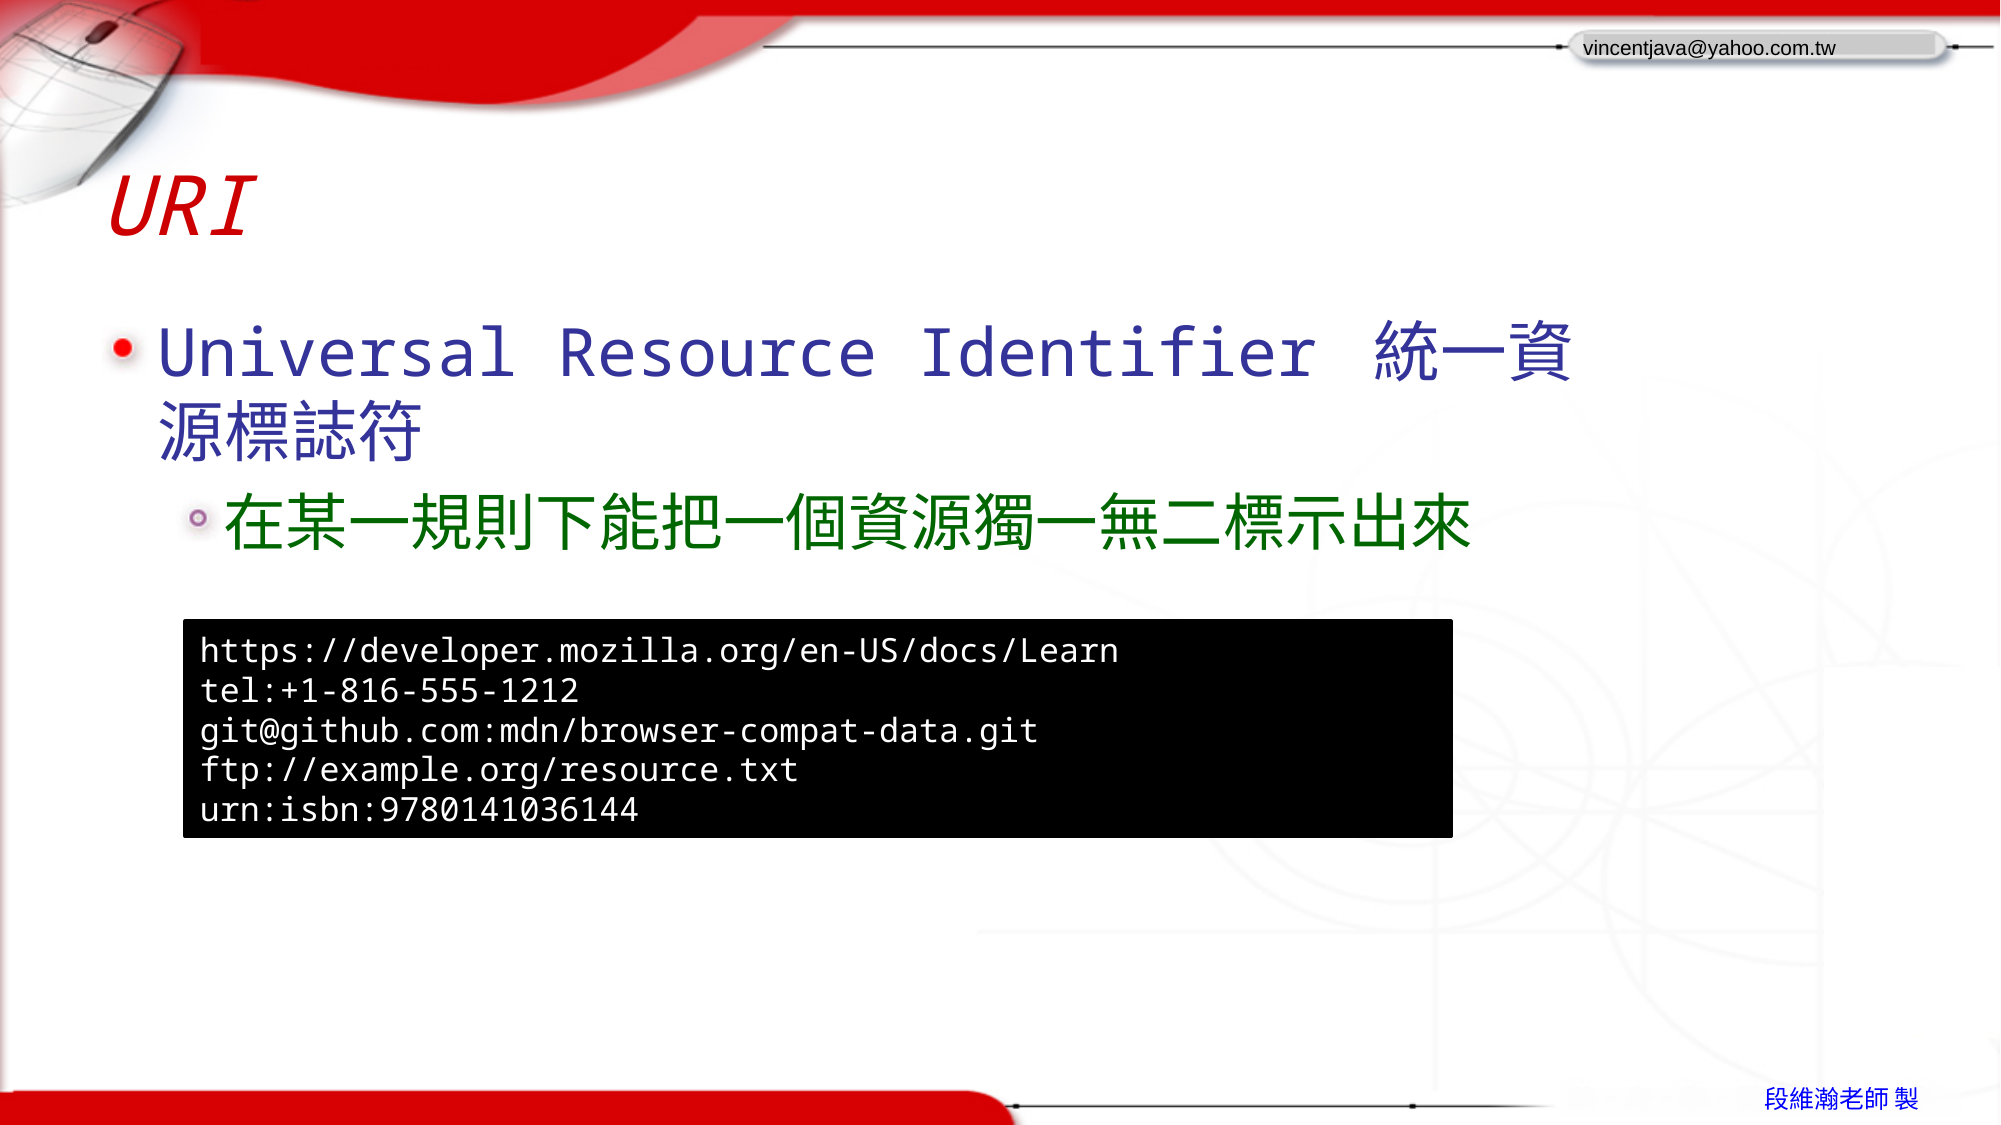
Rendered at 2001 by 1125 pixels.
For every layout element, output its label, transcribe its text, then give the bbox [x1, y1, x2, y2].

title URI [86, 136, 1887, 268]
picture [0, 0, 2001, 1125]
text_box https://developer.mozilla.org/en-US/docs/Learn tel:+1-816-555-1212 git@github.com:mdn/browser-compat-data.git ftp://example.org/resource.txt urn:isbn:9780141036144 [183, 619, 1453, 838]
list Universal Resource Identifier 統一資源標誌符 在某一規則下能把一個資源獨一無二標示出來 [86, 302, 1591, 1005]
